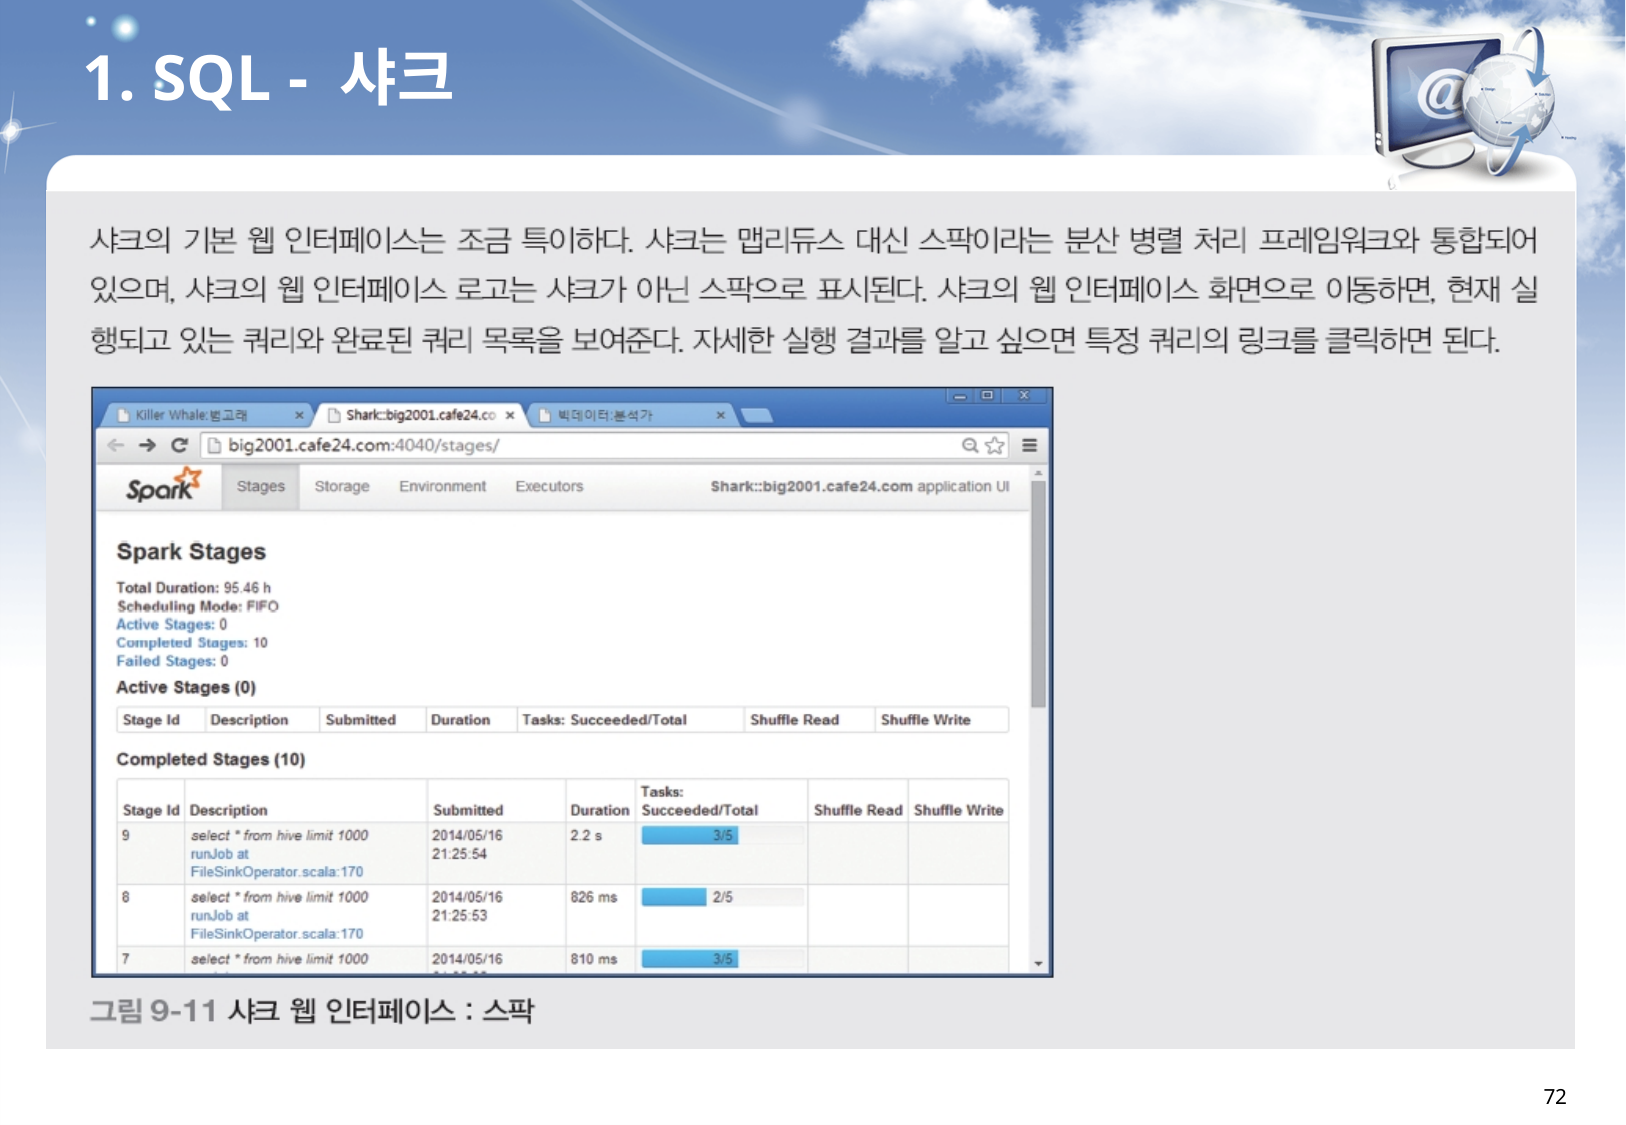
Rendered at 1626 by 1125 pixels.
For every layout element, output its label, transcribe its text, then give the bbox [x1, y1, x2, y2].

text_box 1. SQL - 샤크 [68, 31, 1498, 102]
list [28, 171, 1578, 1081]
picture [0, 0, 1626, 1125]
